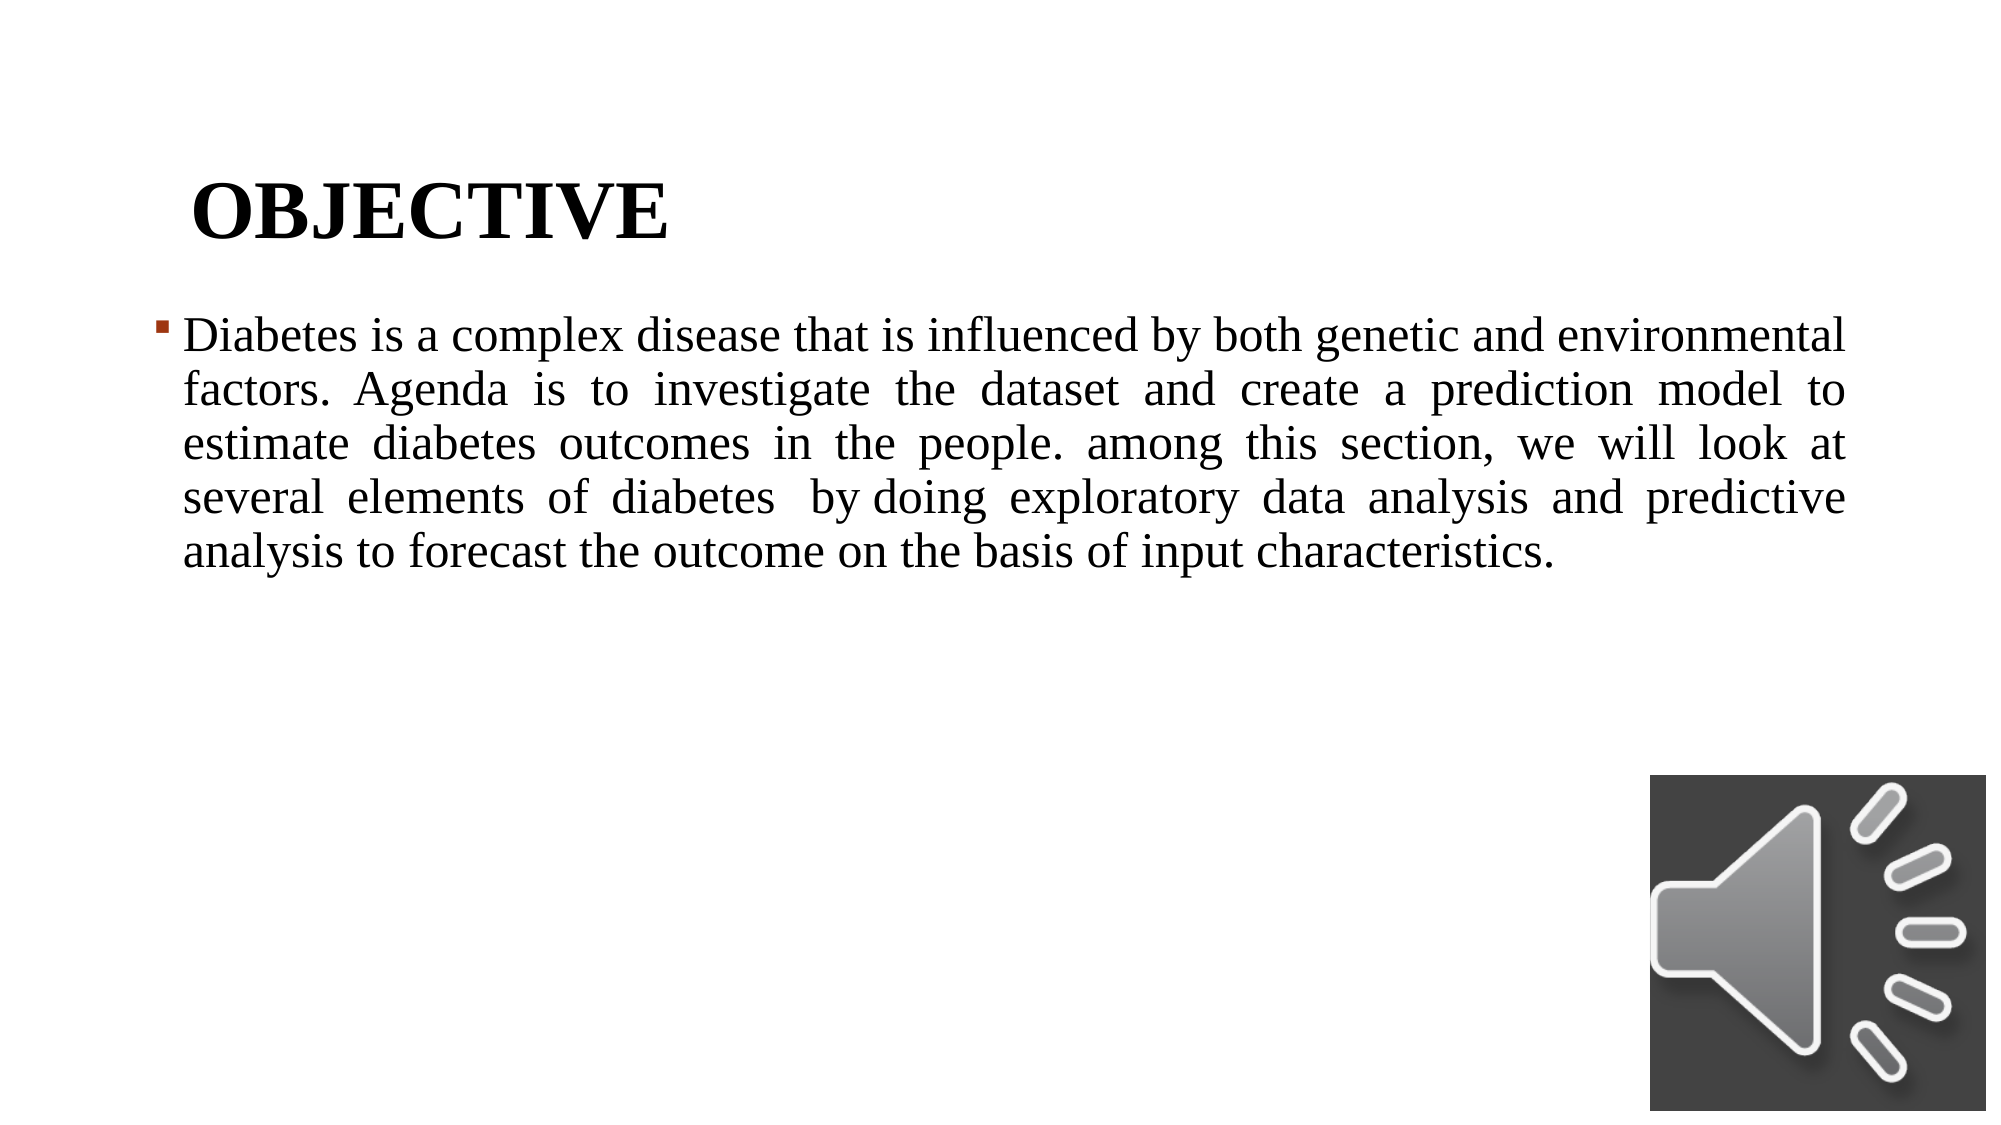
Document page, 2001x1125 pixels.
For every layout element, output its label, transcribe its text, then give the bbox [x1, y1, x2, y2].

picture [1649, 774, 1986, 1111]
title Objective [175, 79, 1826, 300]
list Diabetes is a complex disease that is influenced by both genetic and environmental factors. Agenda is to investigate the dataset and create a prediction model to estimate diabetes outcomes in the people. among this section, we will look at several elements of diabetes by doing exploratory data analysis and predictive analysis to forecast the outcome on the basis of input characteristics. [138, 300, 1863, 1015]
